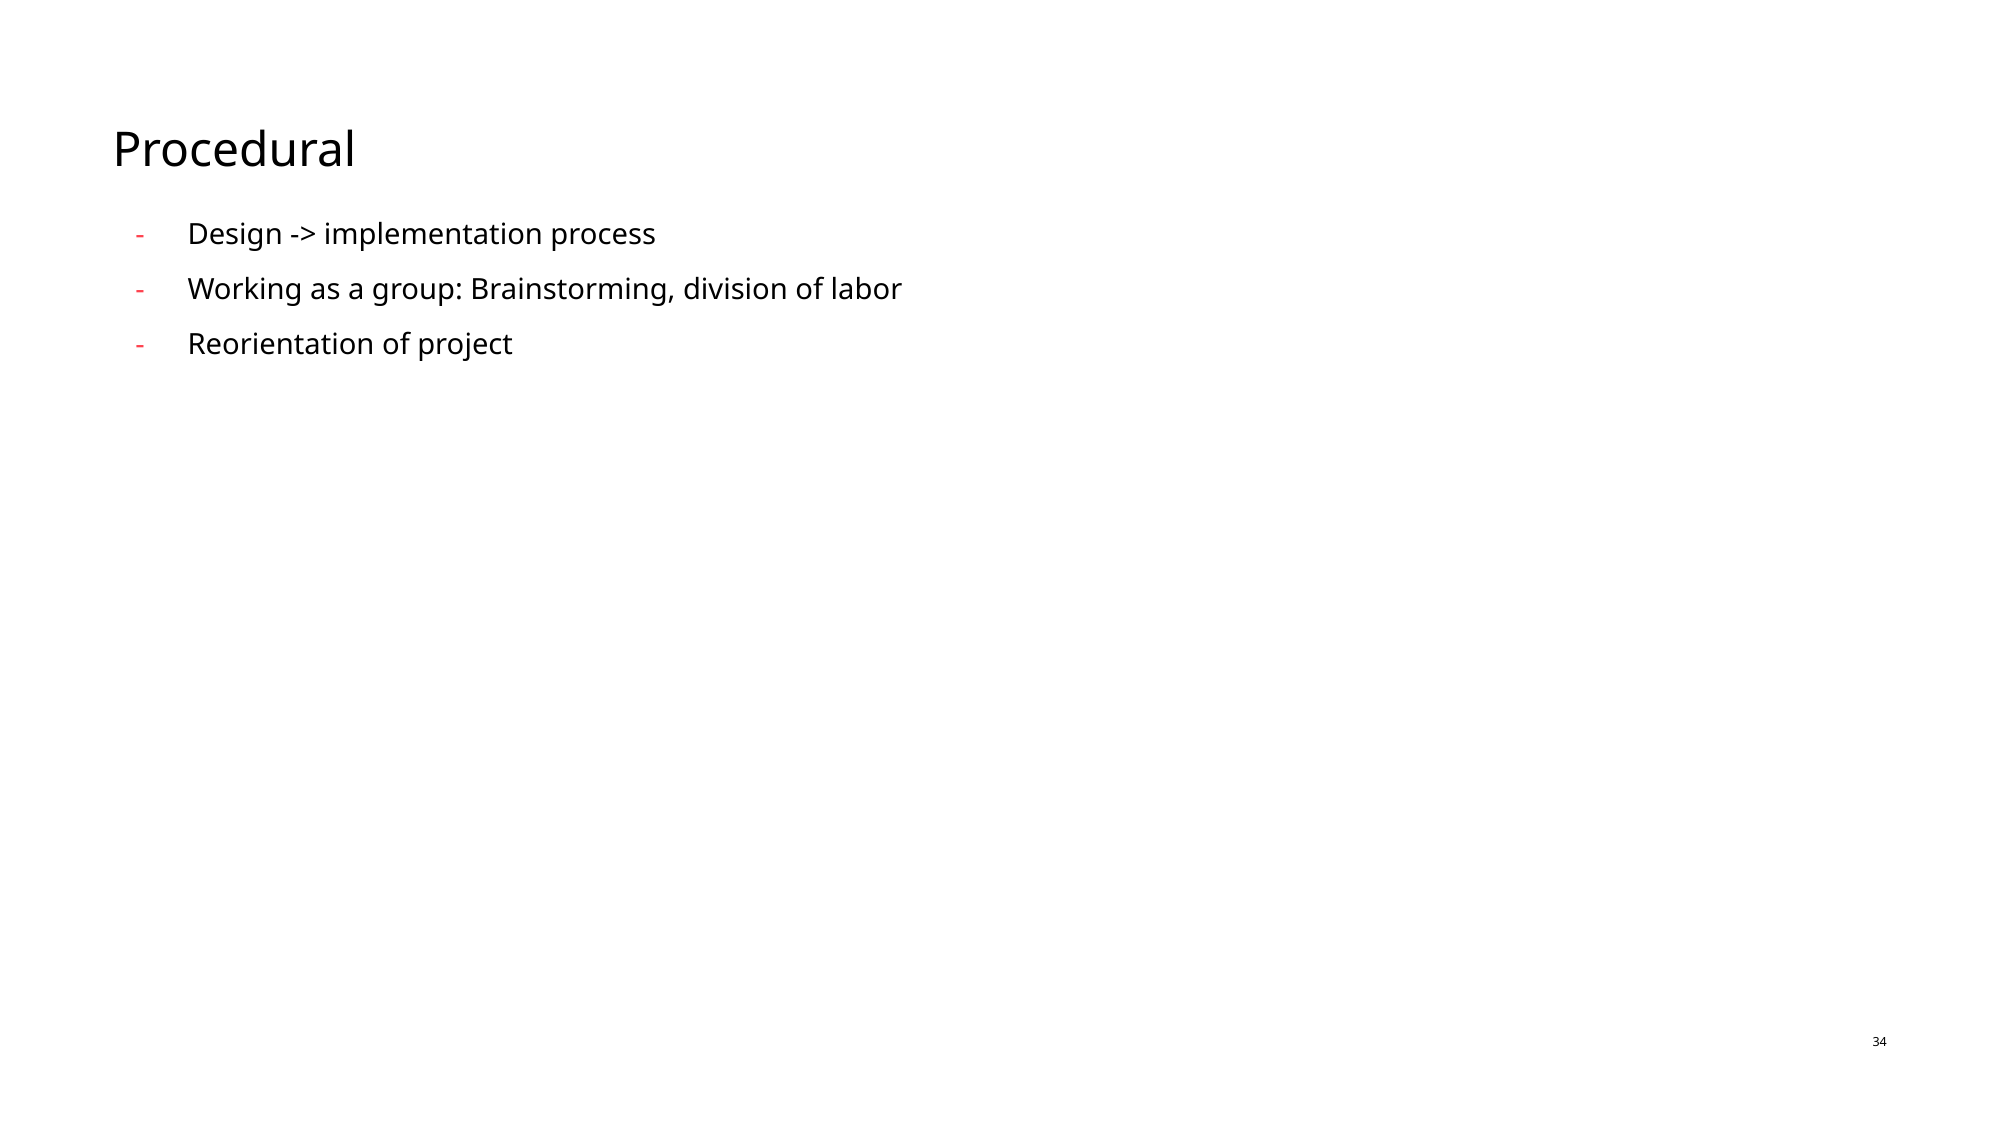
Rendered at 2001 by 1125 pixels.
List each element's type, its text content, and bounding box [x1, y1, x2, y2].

list Design -> implementation process Working as a group: Brainstorming, division of labor Reorientation of project [112, 195, 1887, 793]
slide_number 34 [1841, 1035, 1887, 1051]
title Procedural [112, 112, 1887, 195]
